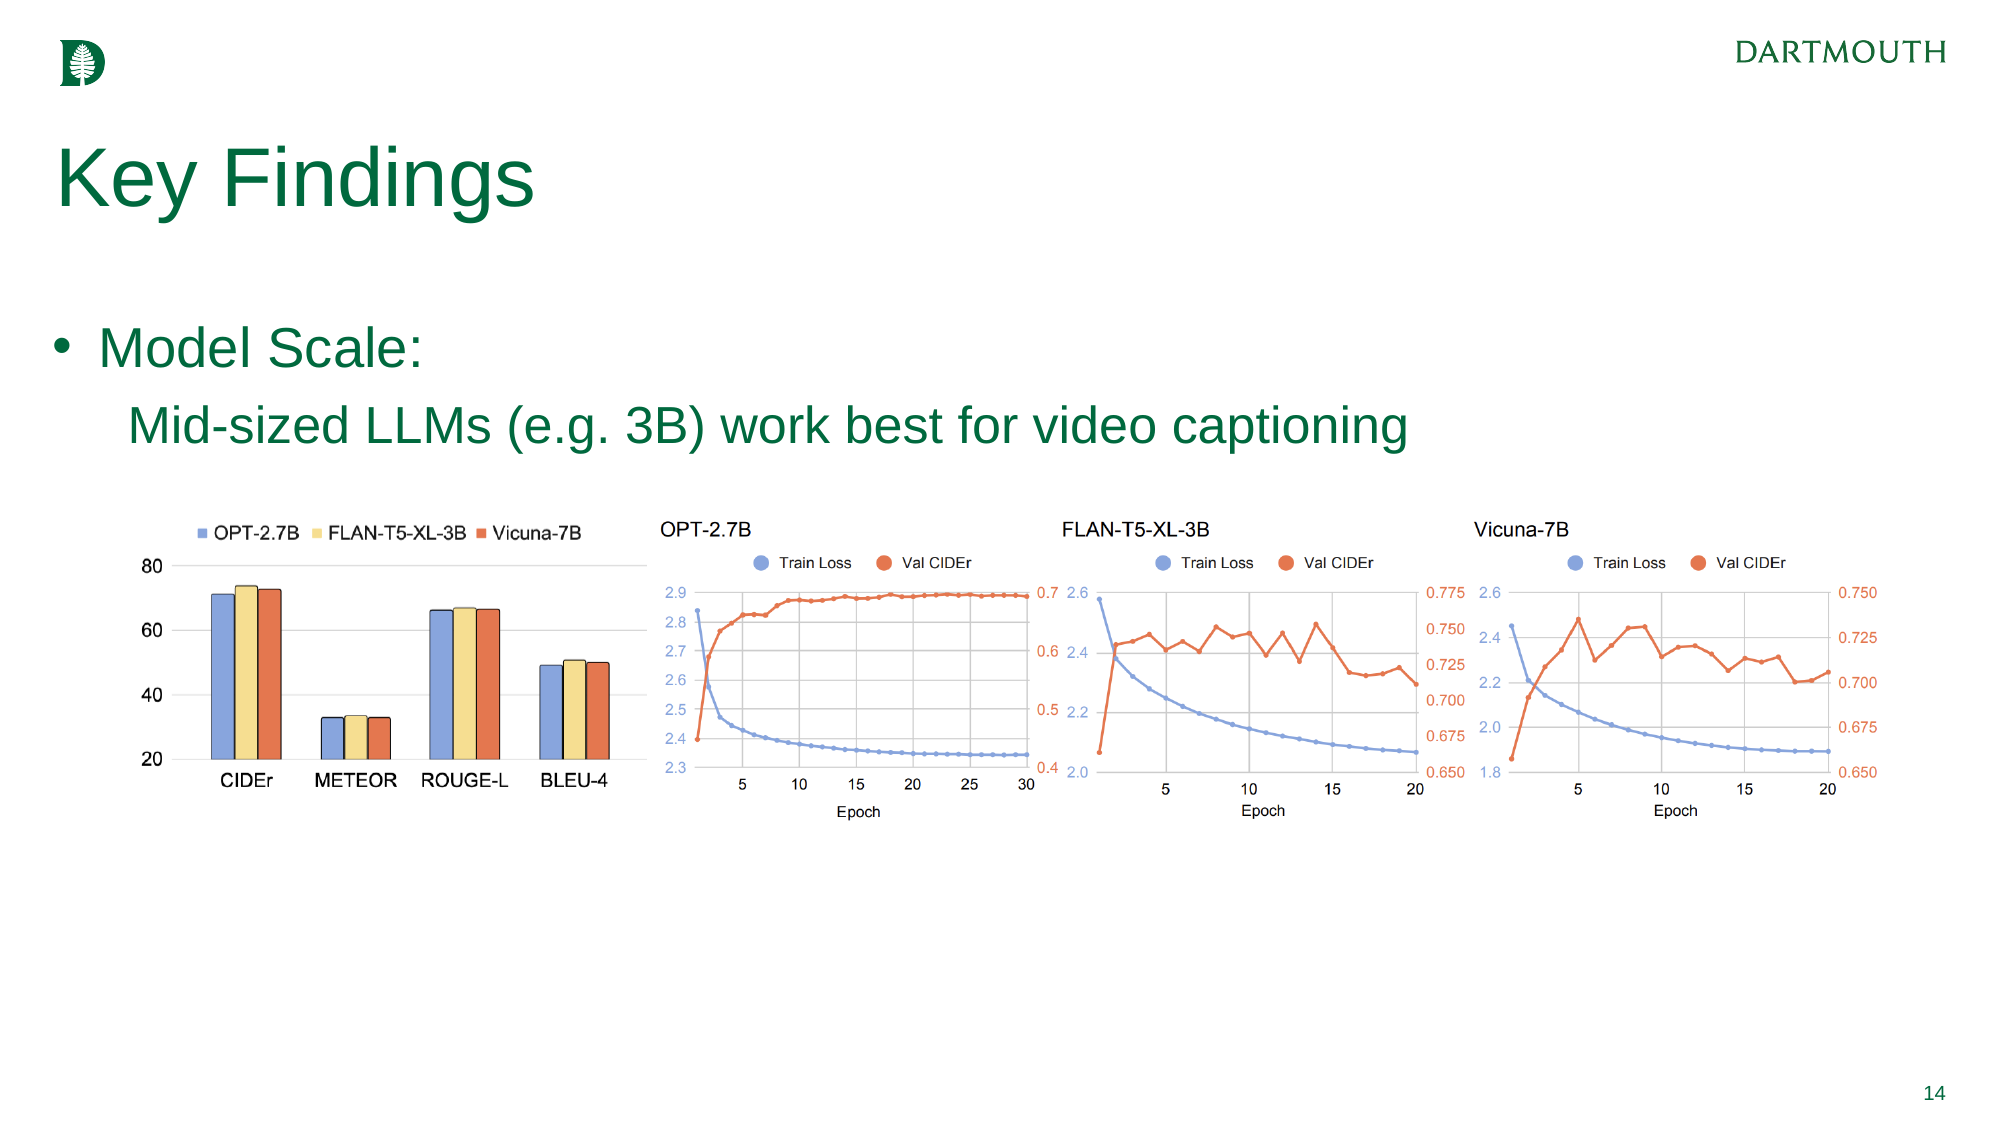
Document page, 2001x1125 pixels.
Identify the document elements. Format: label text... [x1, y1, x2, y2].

picture [137, 509, 1893, 829]
picture [60, 40, 105, 86]
picture [1735, 39, 1947, 64]
list Model Scale: Mid-sized LLMs (e.g. 3B) work best for video captioning [52, 298, 1947, 976]
slide_number 14 [1860, 1074, 1947, 1111]
title Key Findings [55, 138, 1950, 290]
